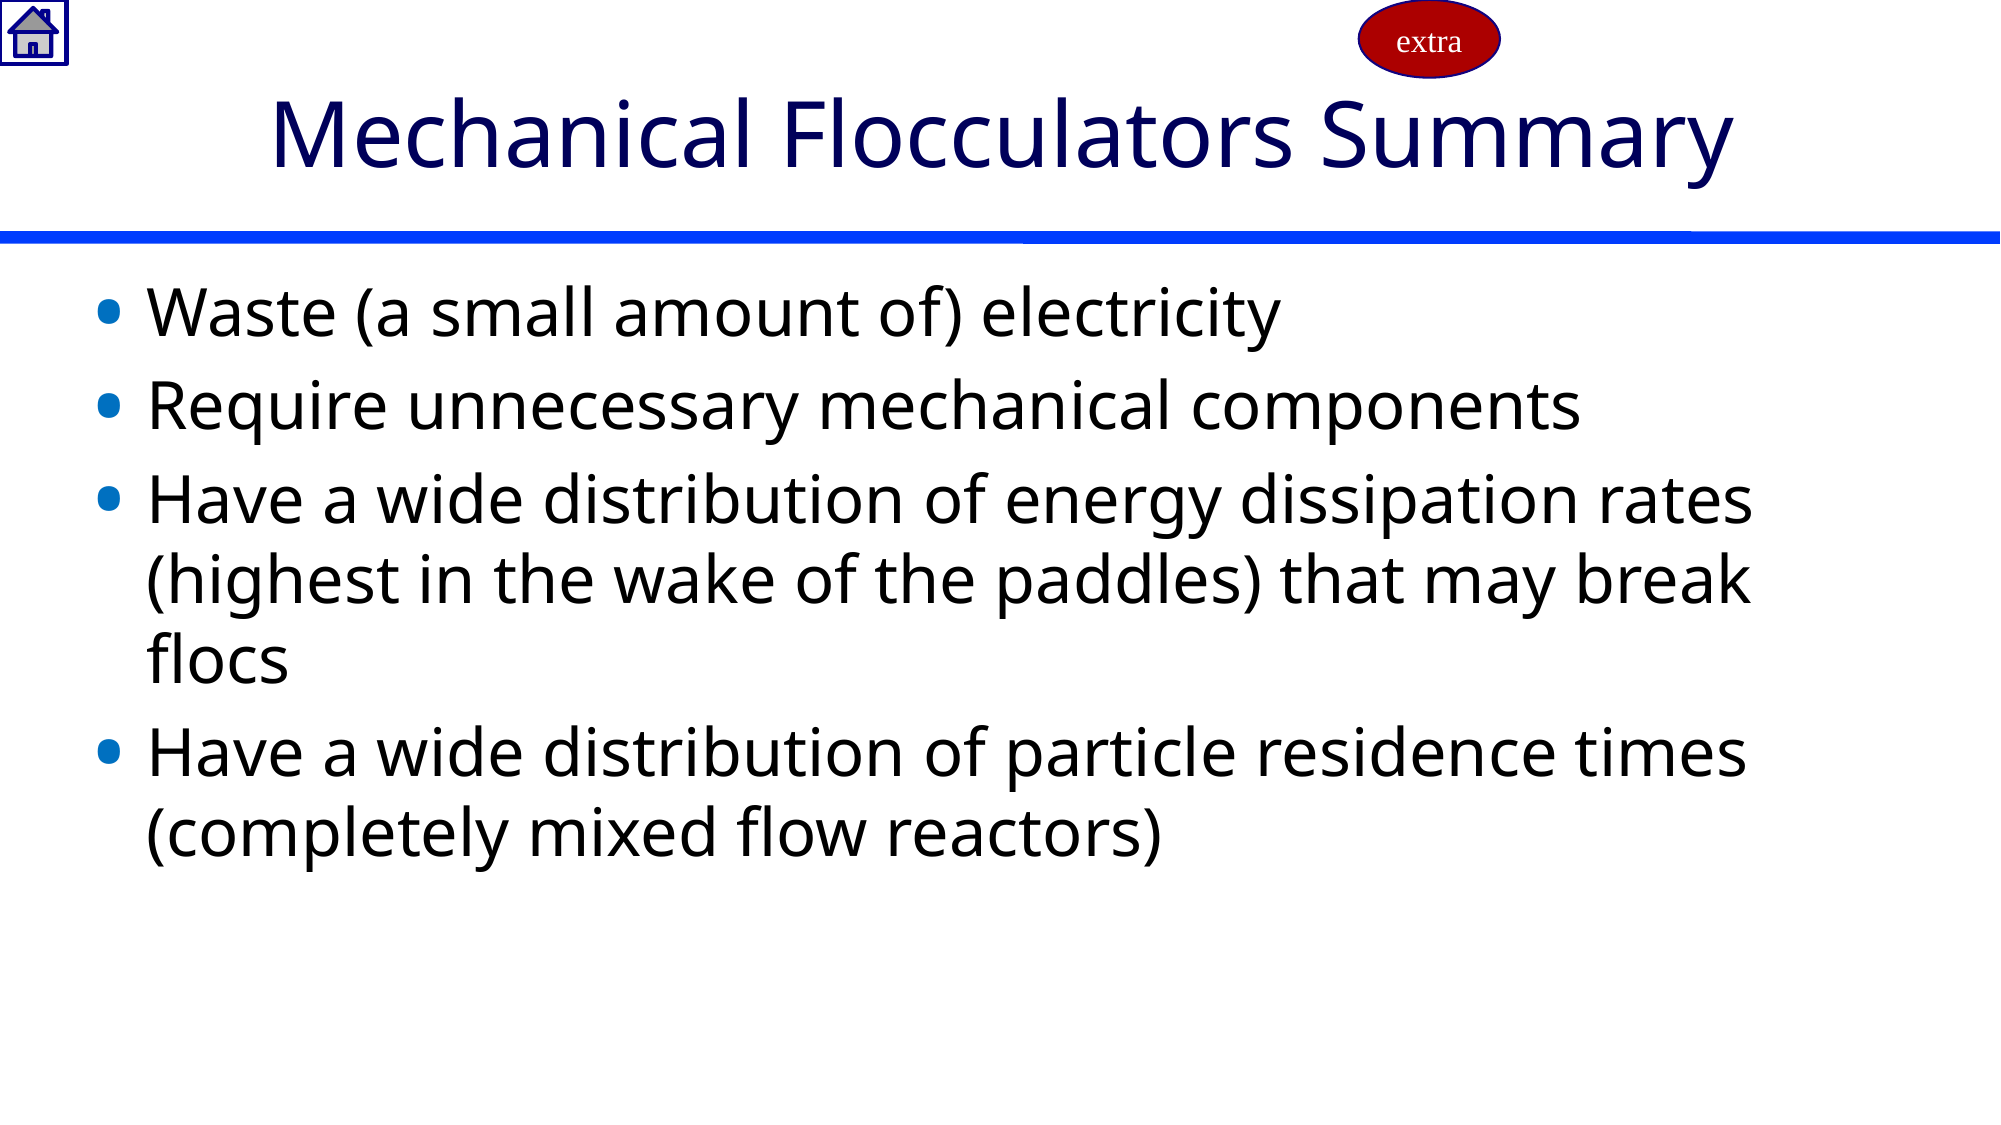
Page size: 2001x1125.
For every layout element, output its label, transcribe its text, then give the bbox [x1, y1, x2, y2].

title Mechanical Flocculators Summary [75, 37, 1930, 225]
list Waste (a small amount of) electricity Require unnecessary mechanical components Have a wide distribution of energy dissipation rates (highest in the wake of the paddles) that may break flocs Have a wide distribution of particle residence times (completely mixed flow reactors) [74, 262, 1930, 1006]
text_box extra [1358, 0, 1501, 78]
